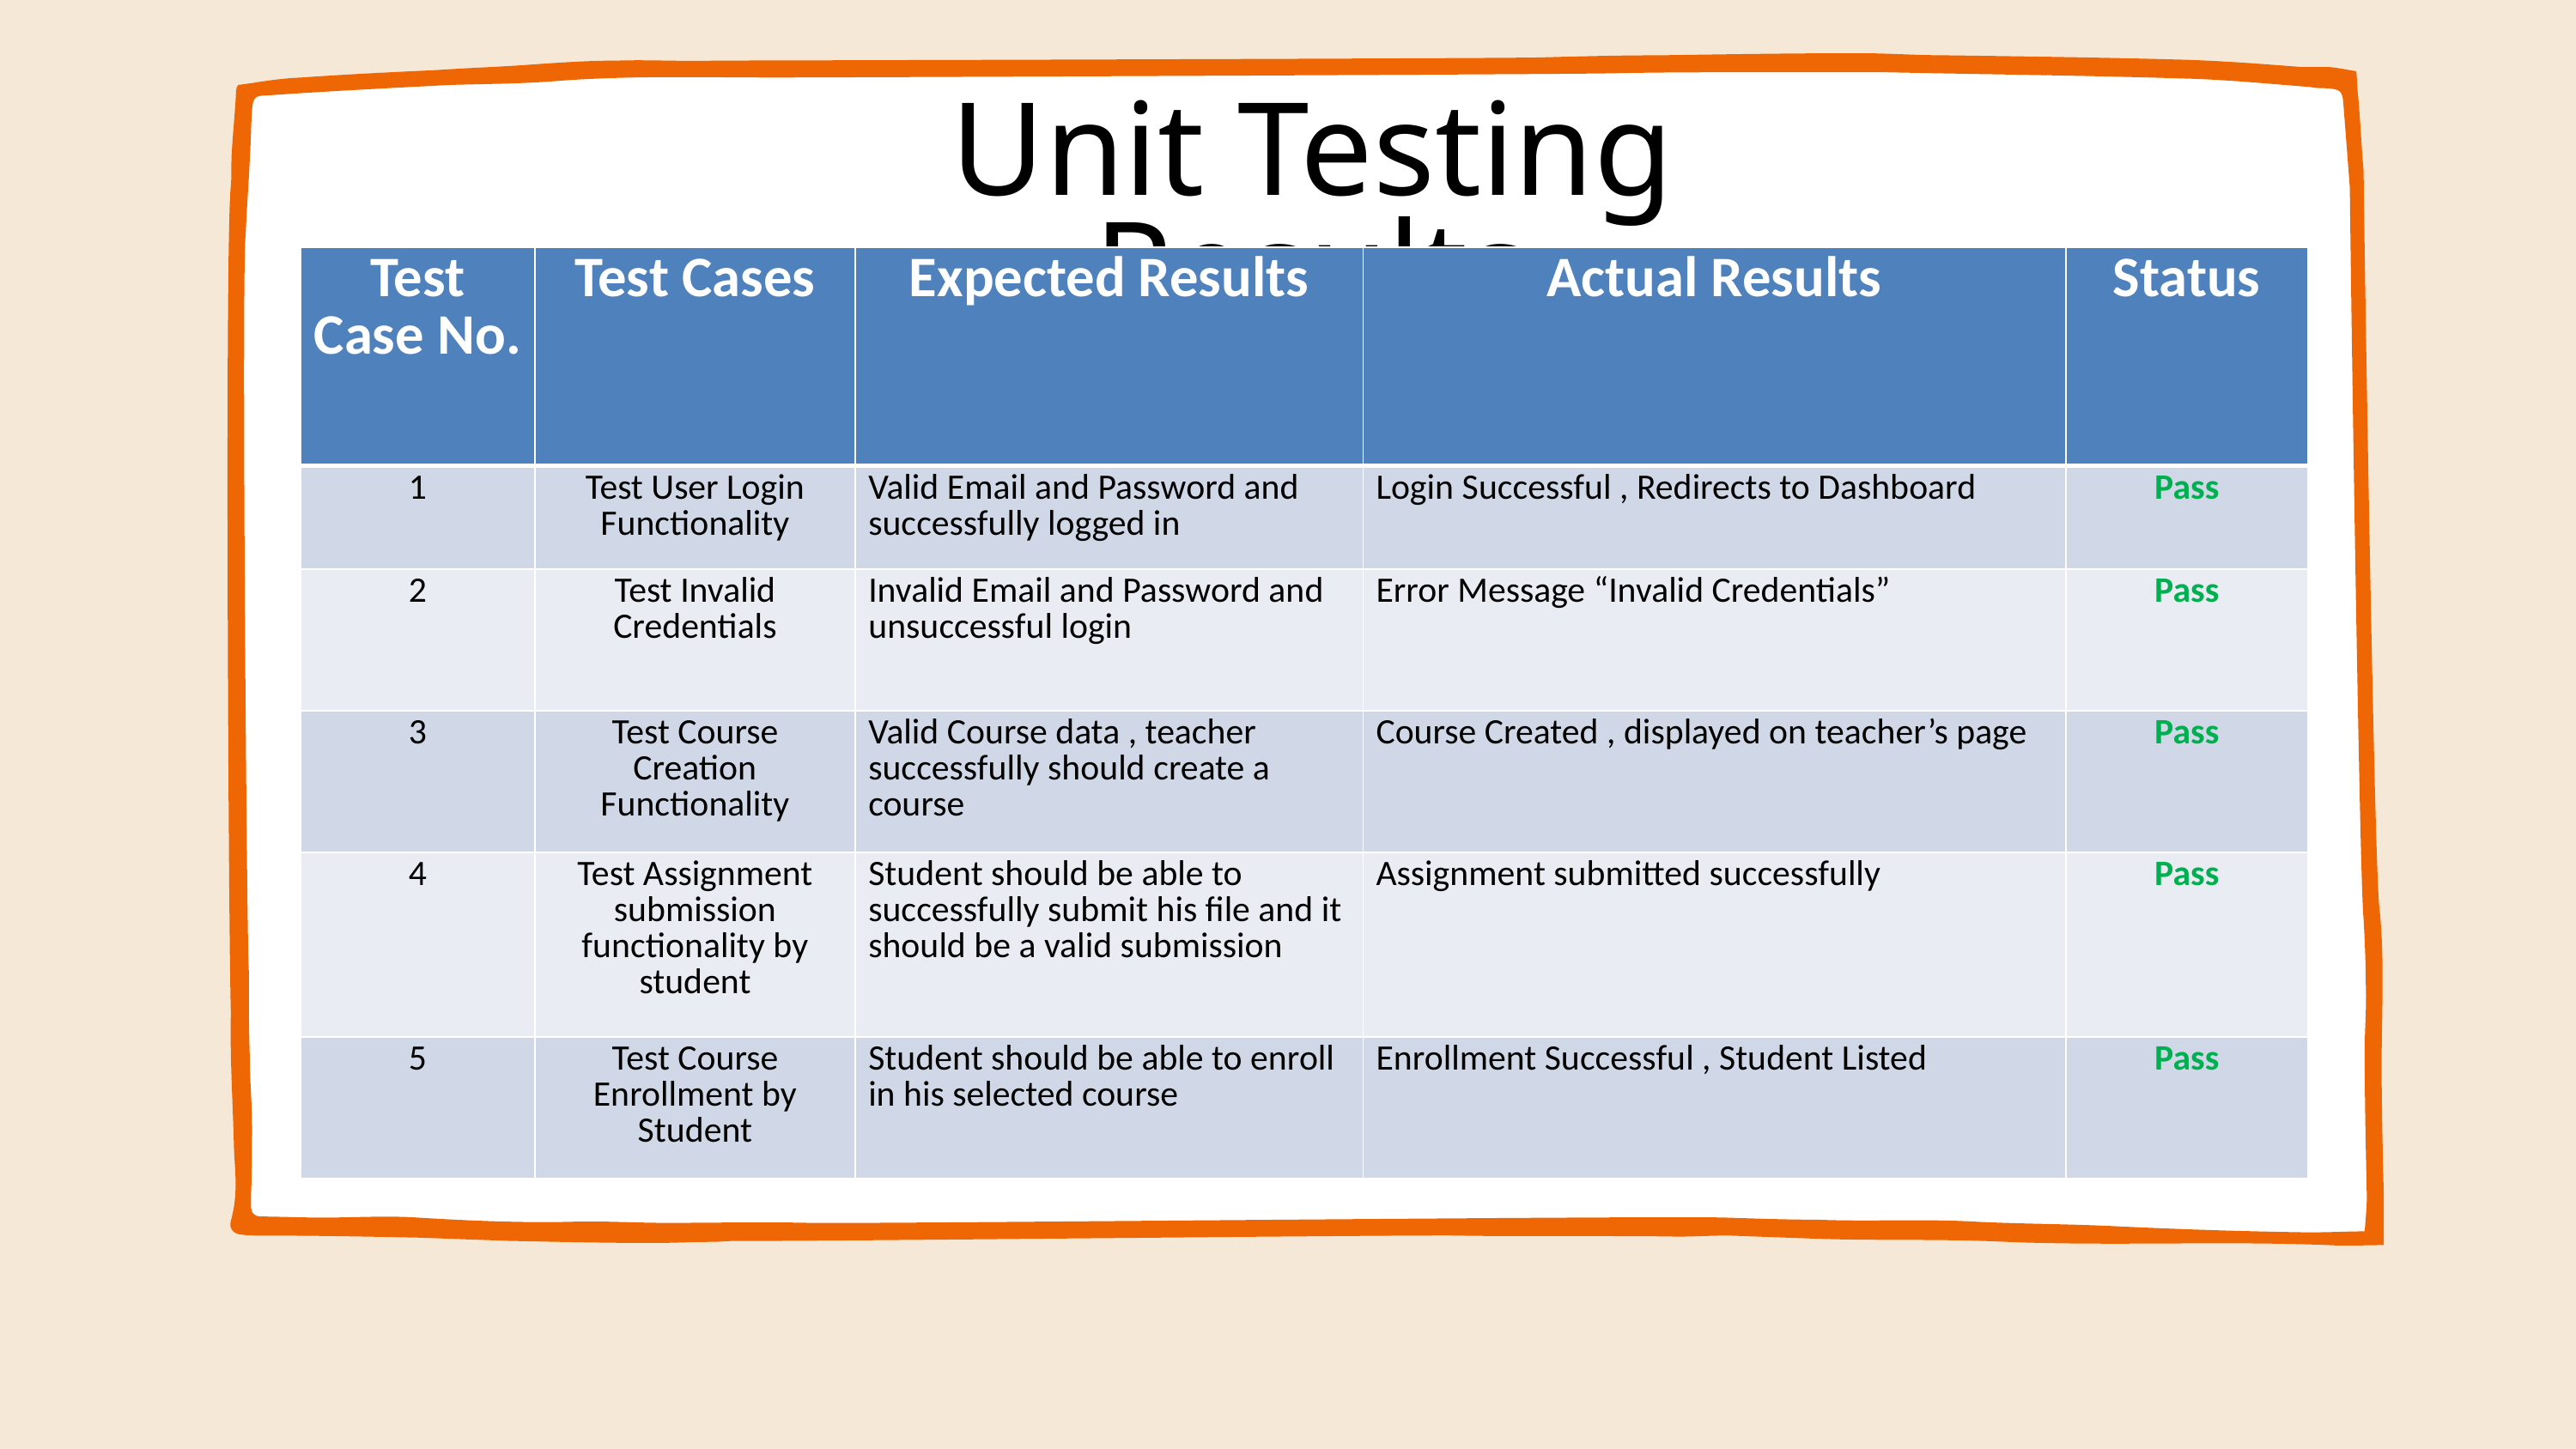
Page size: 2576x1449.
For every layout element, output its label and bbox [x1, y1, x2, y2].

text_box [227, 52, 2384, 1248]
